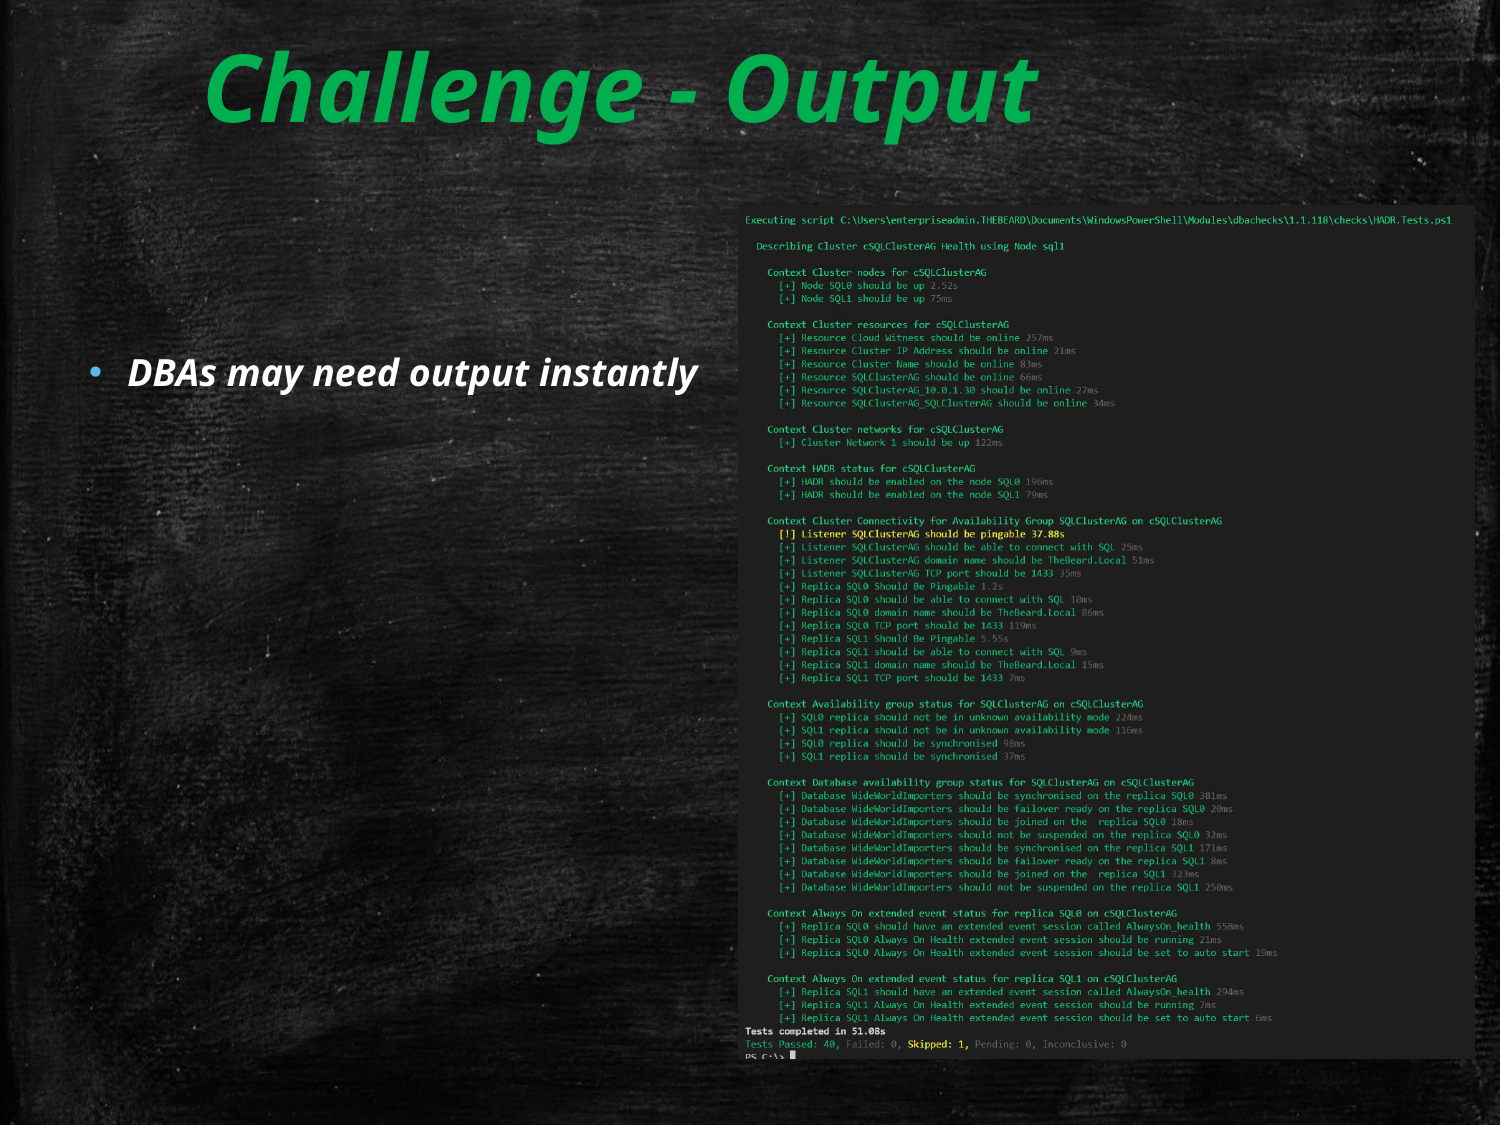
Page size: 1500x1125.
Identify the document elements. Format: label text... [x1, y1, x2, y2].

picture [738, 205, 1475, 1059]
list DBAs may need output instantly [74, 295, 738, 899]
title Challenge - Output [187, 0, 1313, 150]
